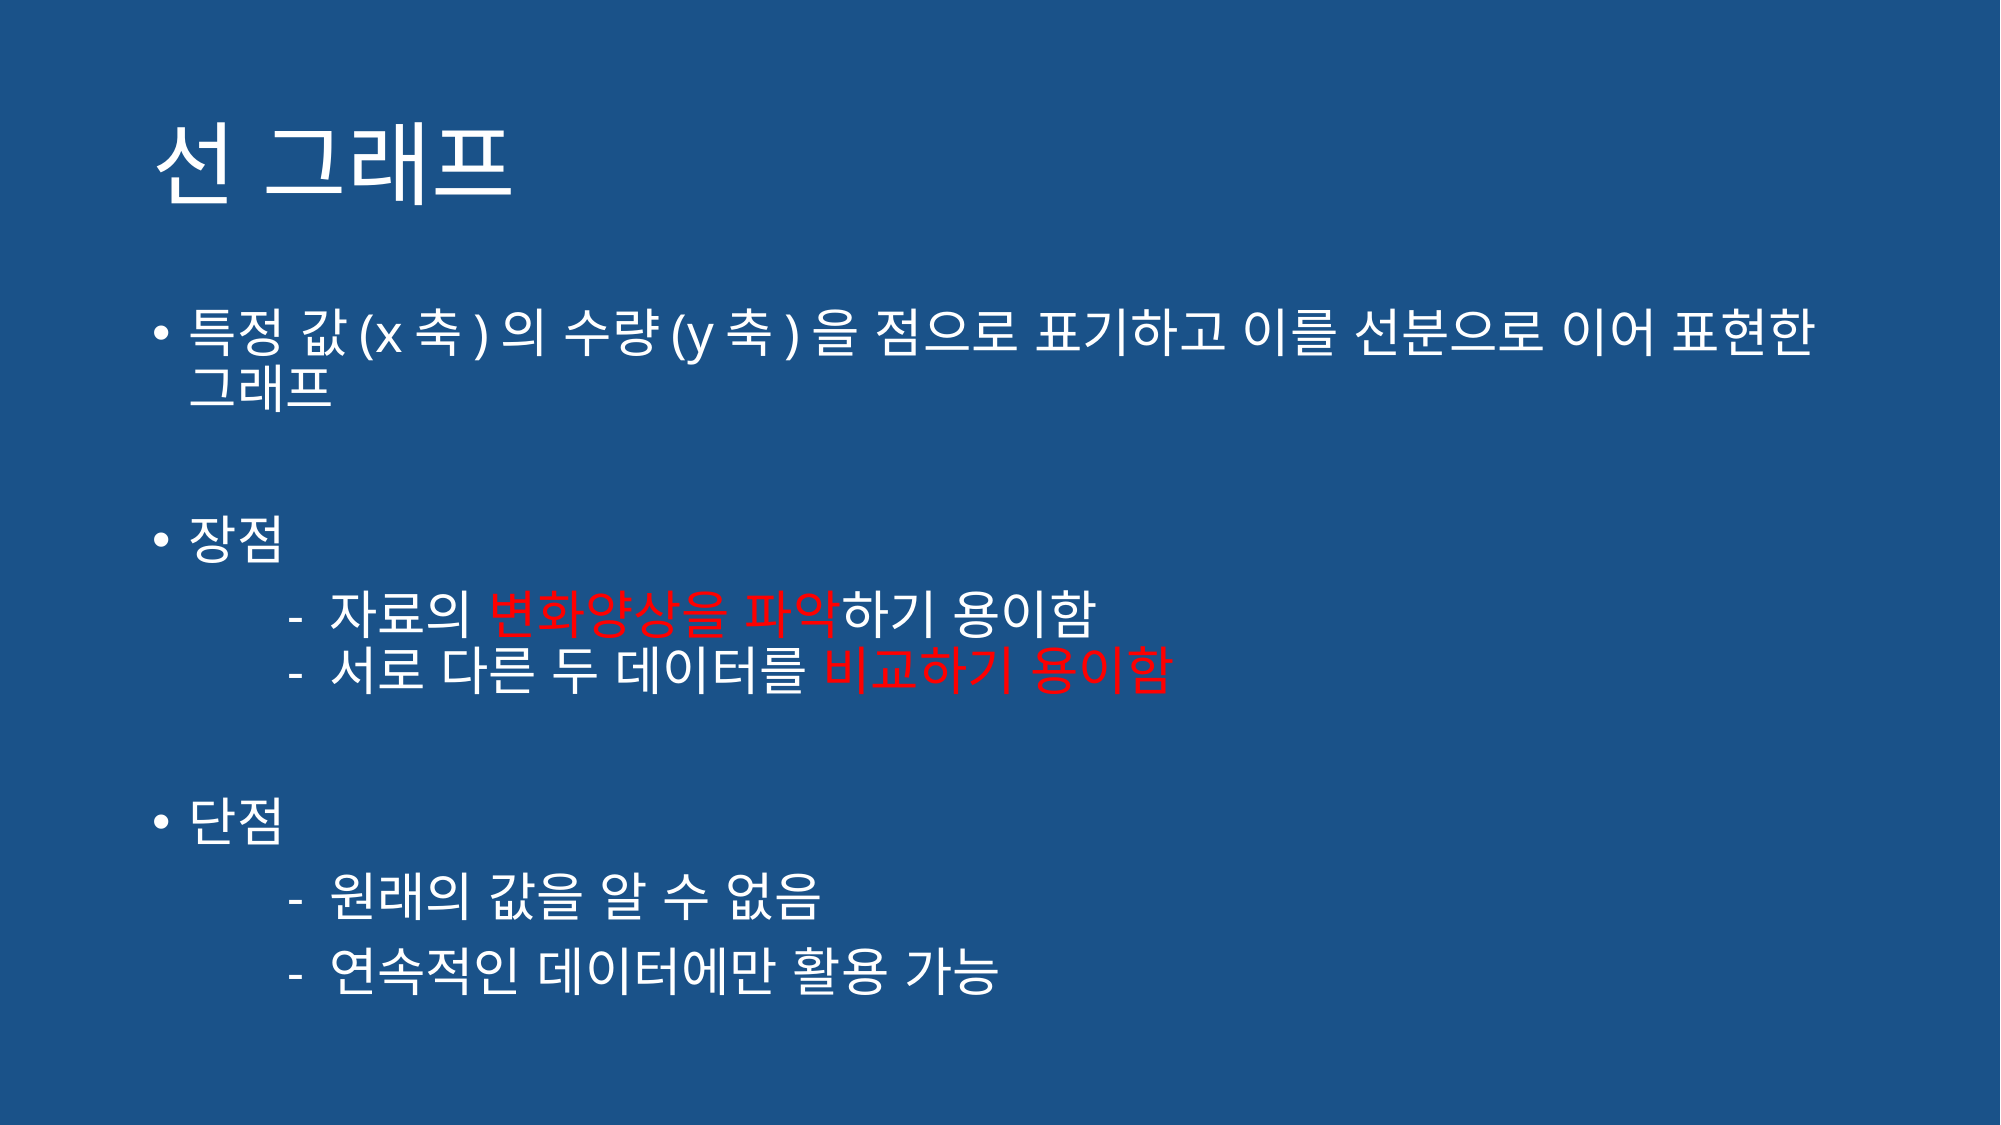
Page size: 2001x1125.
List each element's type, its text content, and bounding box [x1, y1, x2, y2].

title 선 그래프 [137, 59, 1863, 278]
list 특정 값(x축)의 수량(y축)을 점으로 표기하고 이를 선분으로 이어 표현한 그래프 장점 - 자료의 변화양상을 파악하기 용이함 - 서로 다른 두 데이터를 비교하기 용이함 단점 - 원래의 값을 알 수 없음 - 연속적인 데이터에만 활용 가능 [137, 299, 1863, 1014]
